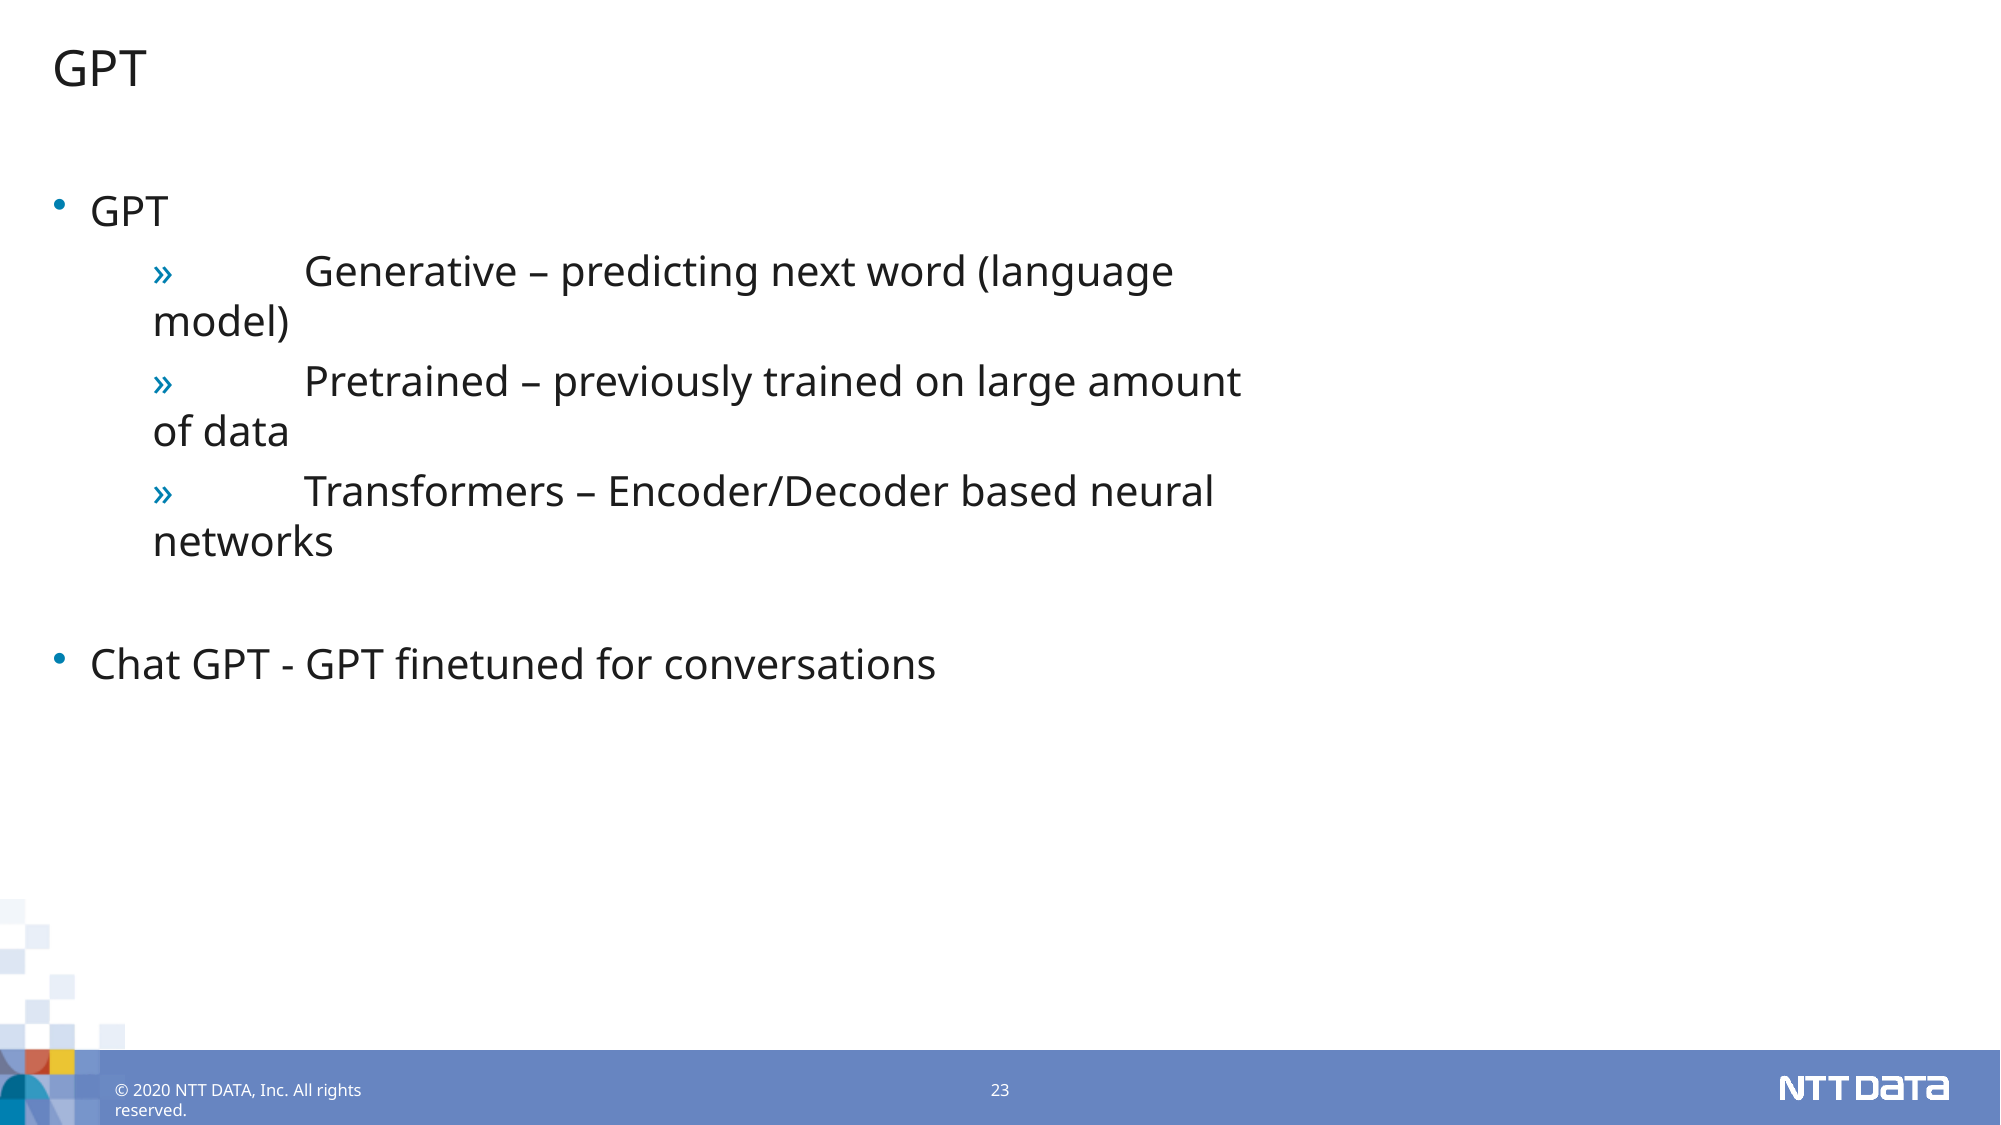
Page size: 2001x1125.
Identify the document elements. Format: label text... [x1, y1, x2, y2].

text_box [0, 899, 2000, 1125]
text_box GPT GPT » Generative – predicting next word (language model) » Pretrained – previously trained on large amount of data » Transformers – Encoder/Decoder based neural networks Chat GPT - GPT finetuned for conversations [50, 34, 1251, 689]
